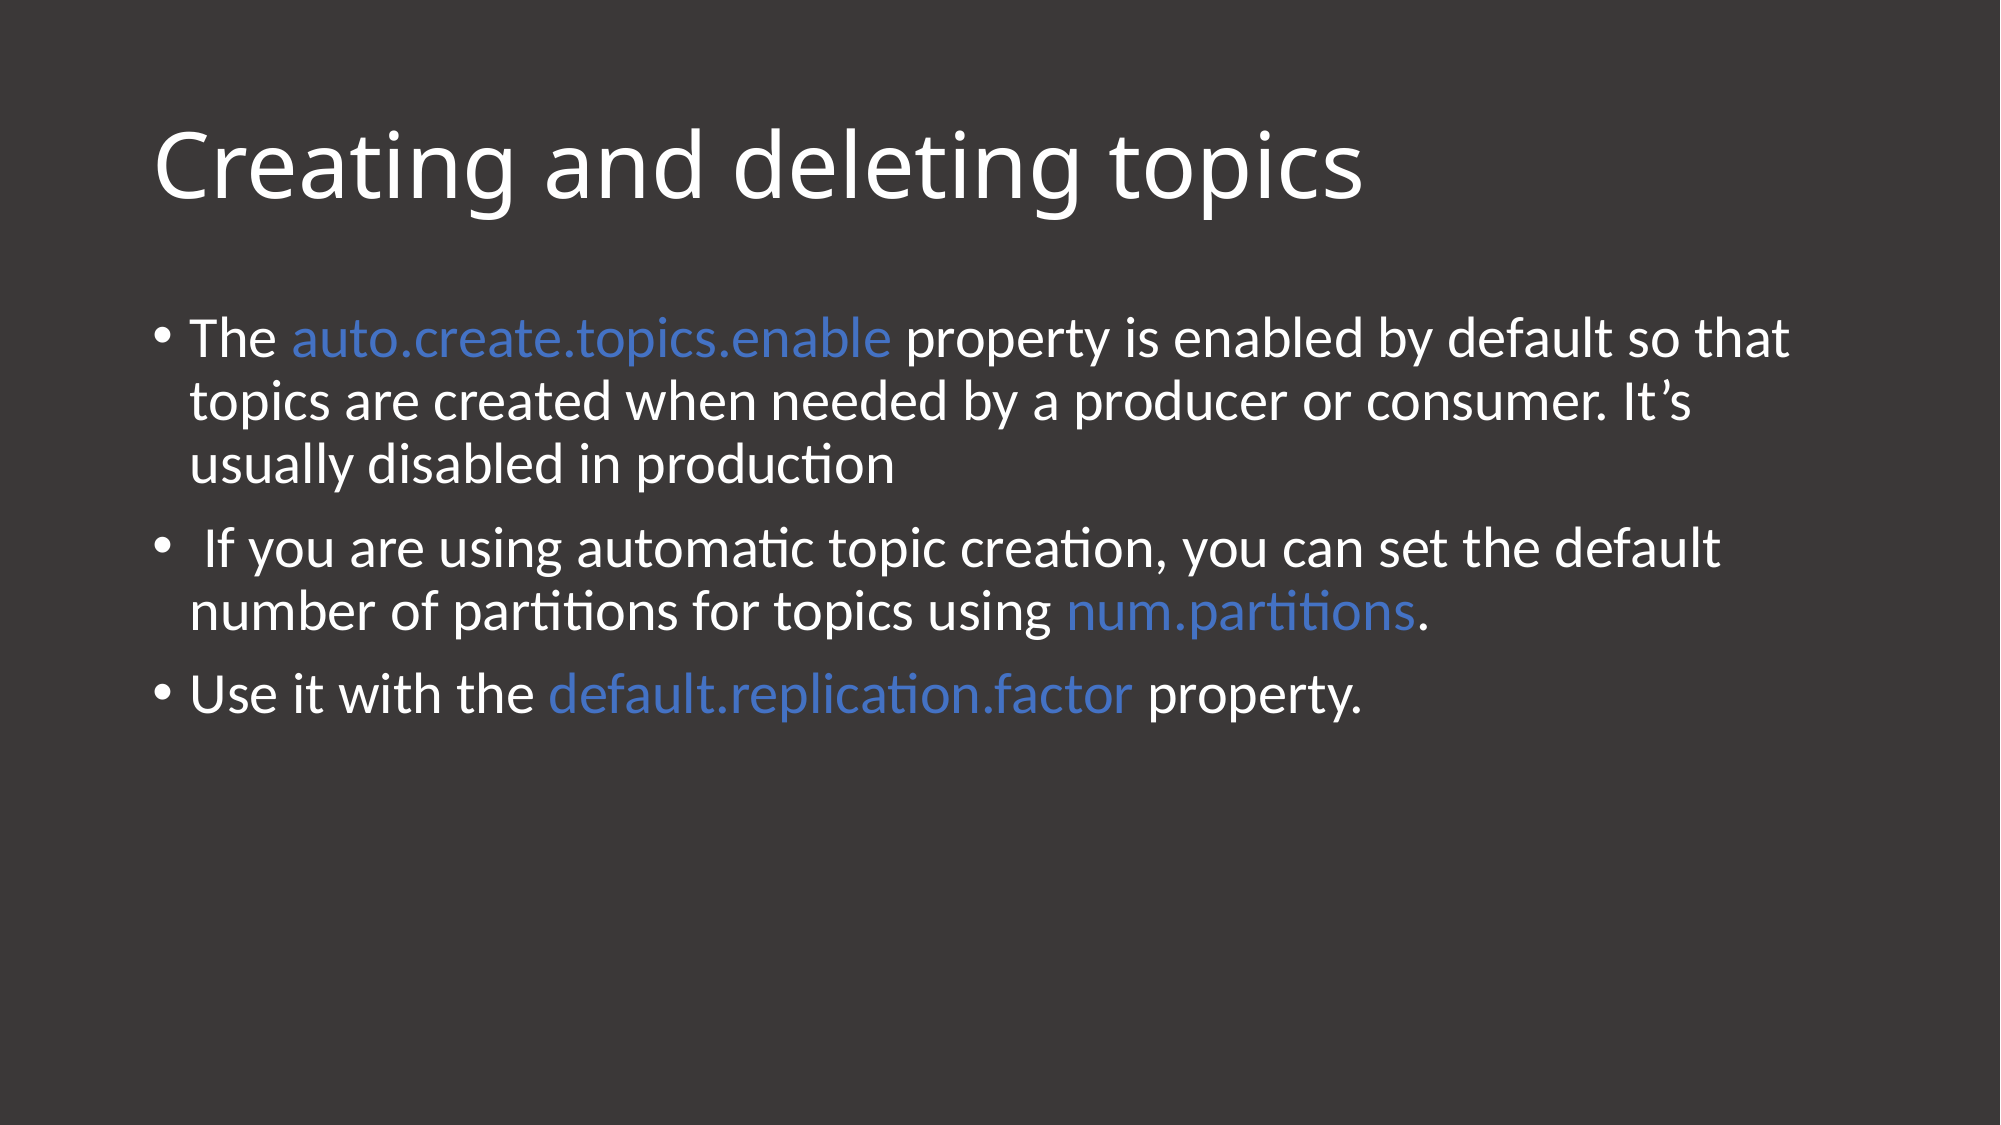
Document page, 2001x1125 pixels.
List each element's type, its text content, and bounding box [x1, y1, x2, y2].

title Creating and deleting topics [137, 59, 1863, 278]
list The auto.create.topics.enable property is enabled by default so that topics are created when needed by a producer or consumer. It’s usually disabled in production If you are using automatic topic creation, you can set the default number of partitions for topics using num.partitions. Use it with the default.replication.factor property. [137, 299, 1863, 1014]
